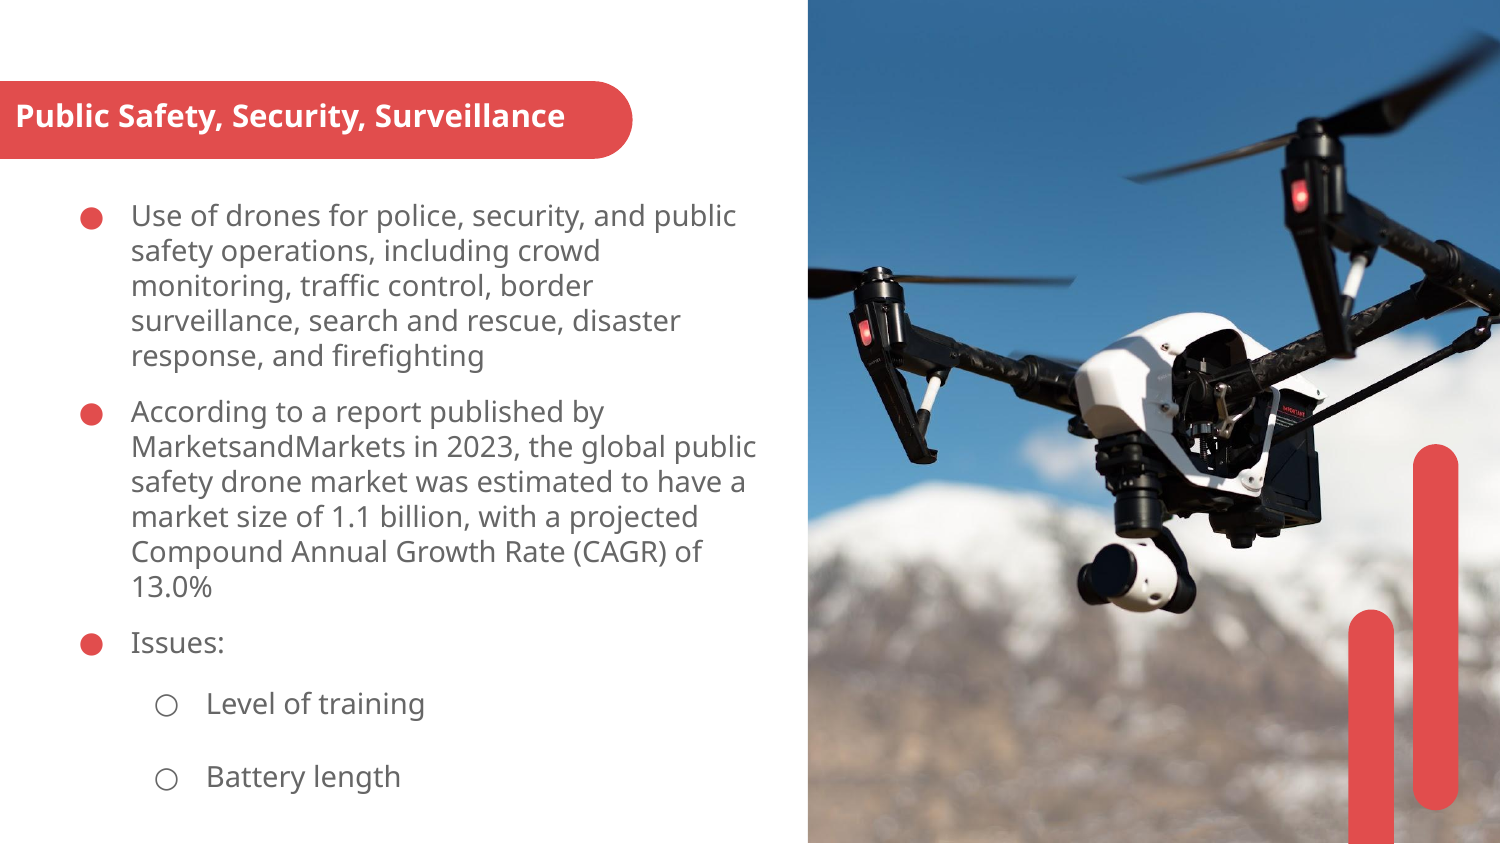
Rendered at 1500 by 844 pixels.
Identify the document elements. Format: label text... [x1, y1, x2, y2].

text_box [1348, 443, 1459, 844]
subtitle Use of drones for police, security, and public safety operations, including crowd monitoring, traffic control, border surveillance, search and rescue, disaster response, and firefighting According to a report published by MarketsandMarkets in 2023, the global public safety drone market was estimated to have a market size of 1.1 billion, with a projected Compound Annual Growth Rate (CAGR) of 13.0% Issues: Level of training Battery length [40, 182, 786, 695]
title Public Safety, Security, Surveillance [0, 81, 693, 160]
picture [807, 0, 1500, 843]
